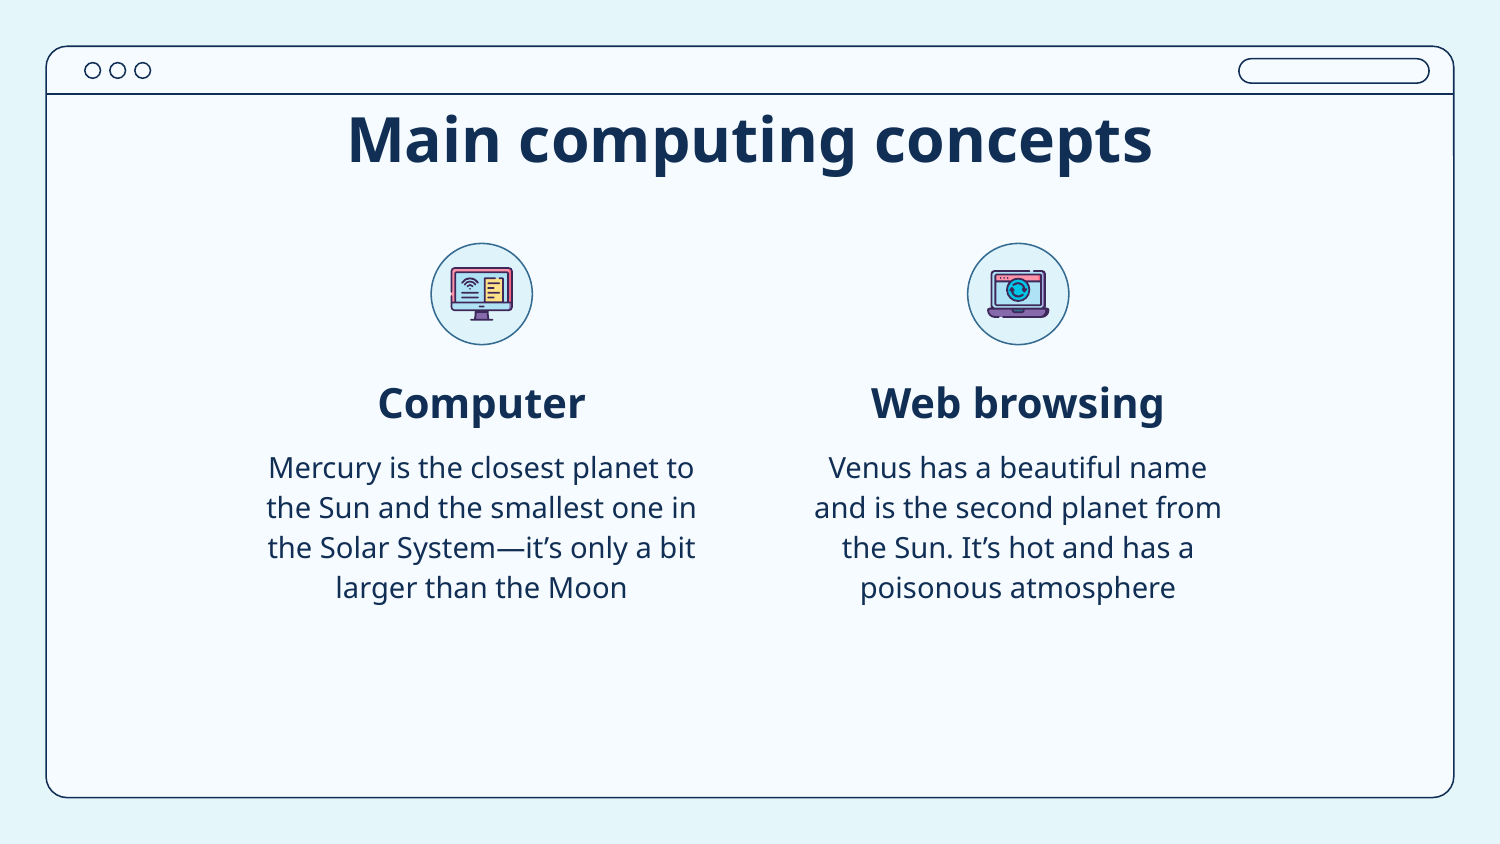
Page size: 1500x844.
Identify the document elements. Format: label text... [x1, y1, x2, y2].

subtitle Computer [247, 373, 716, 442]
text_box [967, 243, 1069, 345]
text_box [986, 269, 1050, 319]
title Main computing concepts [118, 85, 1382, 180]
subtitle Mercury is the closest planet to the Sun and the smallest one in the Solar System—it’s only a bit larger than the Moon [247, 442, 716, 628]
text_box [450, 266, 514, 321]
subtitle Venus has a beautiful name and is the second planet from the Sun. It’s hot and has a poisonous atmosphere [784, 442, 1253, 628]
text_box [431, 243, 533, 345]
subtitle Web browsing [784, 373, 1253, 442]
